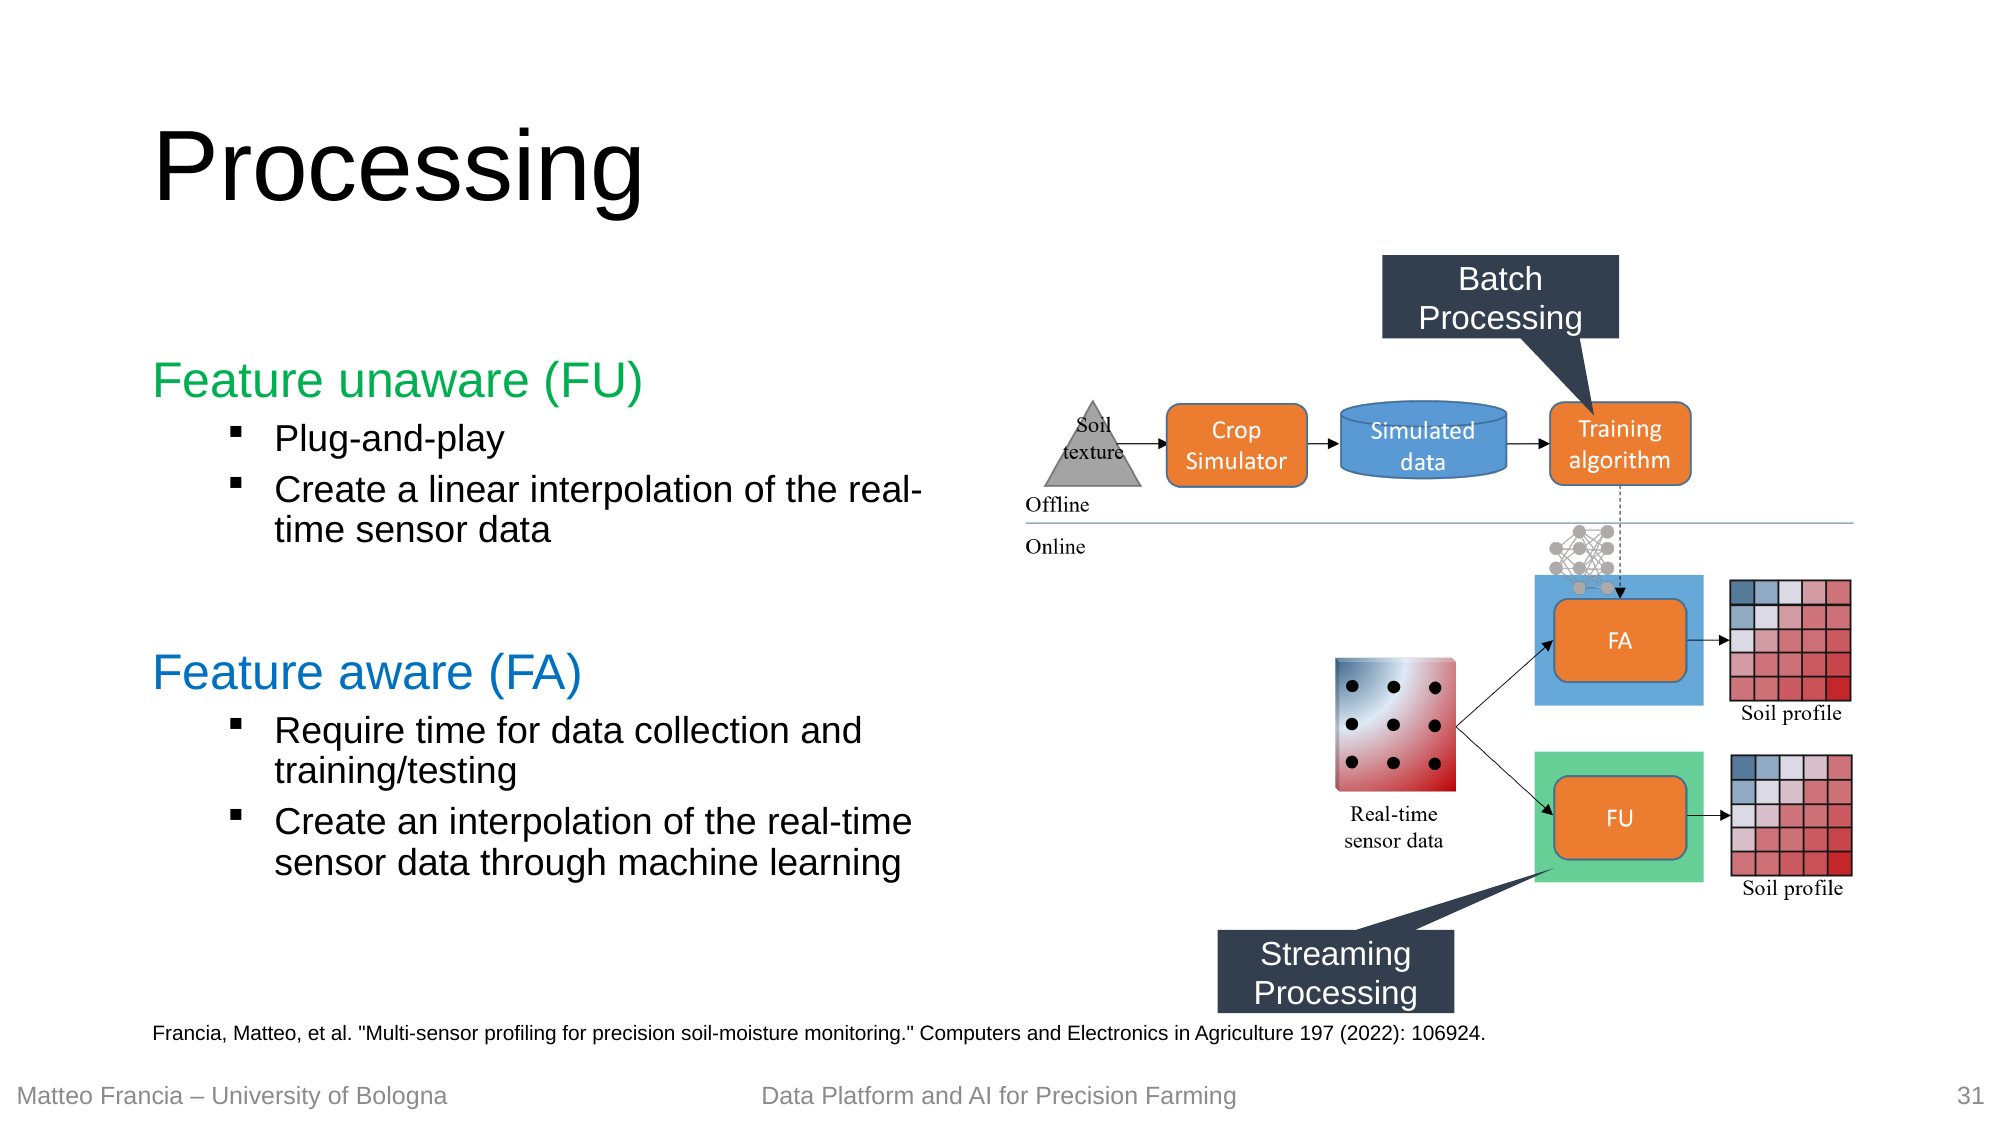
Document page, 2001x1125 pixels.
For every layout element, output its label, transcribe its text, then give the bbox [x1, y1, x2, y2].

text_box Batch Processing [1381, 254, 1621, 399]
title Processing [137, 59, 1863, 278]
list Feature unaware (FU) Plug-and-play Create a linear interpolation of the real-time sensor data Feature aware (FA) Require time for data collection and training/testing Create an interpolation of the real-time sensor data through machine learning [137, 299, 988, 1003]
footer Matteo Francia – University of Bologna [0, 1065, 466, 1125]
text_box [137, 1003, 1863, 1064]
slide_number 31 [1550, 1065, 2000, 1125]
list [1012, 399, 1863, 914]
text_box Streaming Processing [1216, 914, 1456, 1015]
